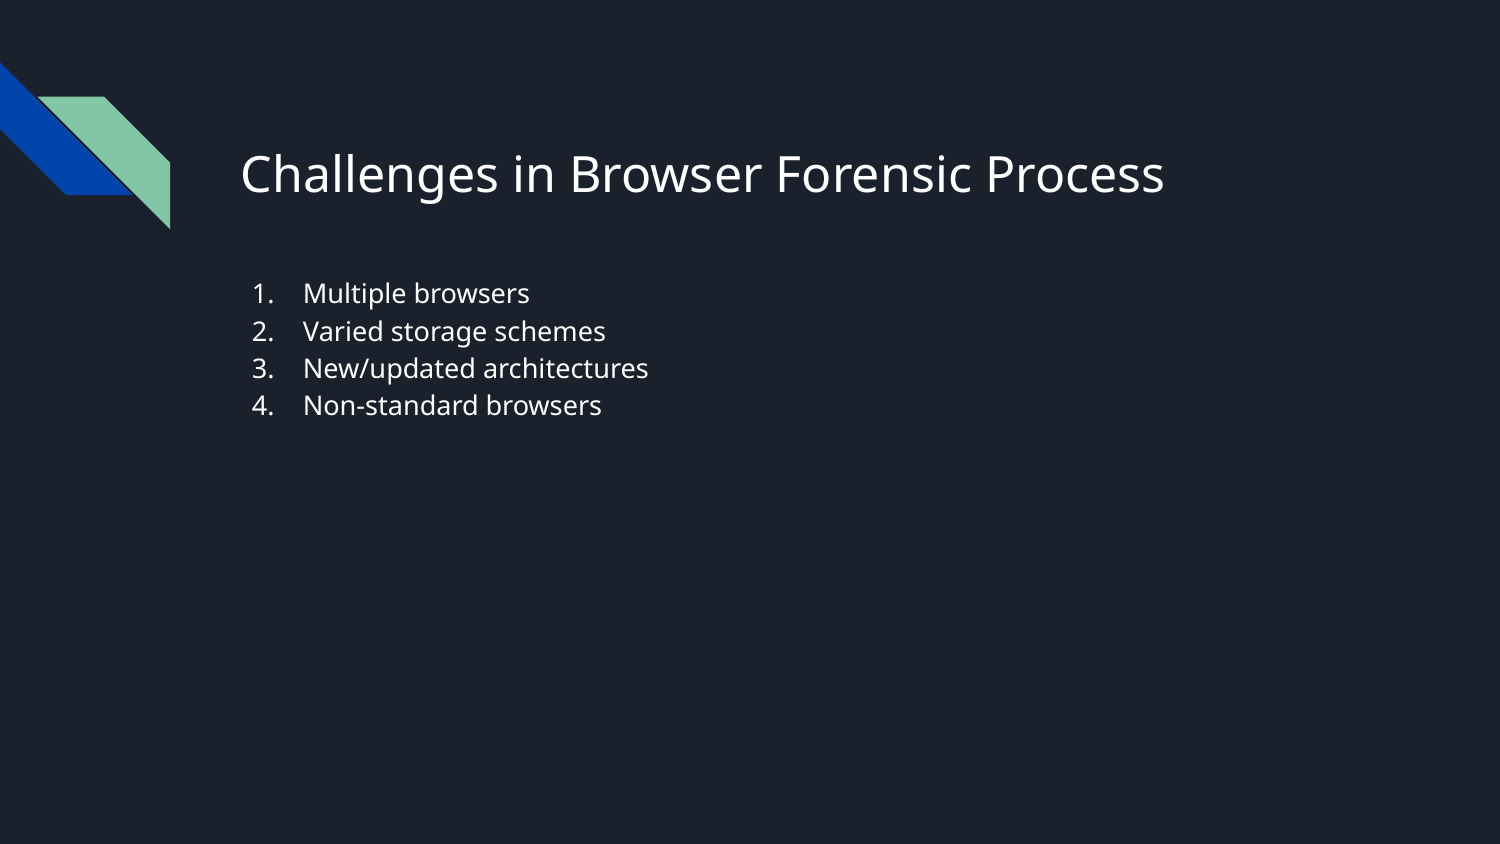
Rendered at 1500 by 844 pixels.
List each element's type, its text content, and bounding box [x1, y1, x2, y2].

list Multiple browsers Varied storage schemes New/updated architectures Non-standard browsers [212, 257, 1368, 735]
title Challenges in Browser Forensic Process [212, 127, 1368, 257]
